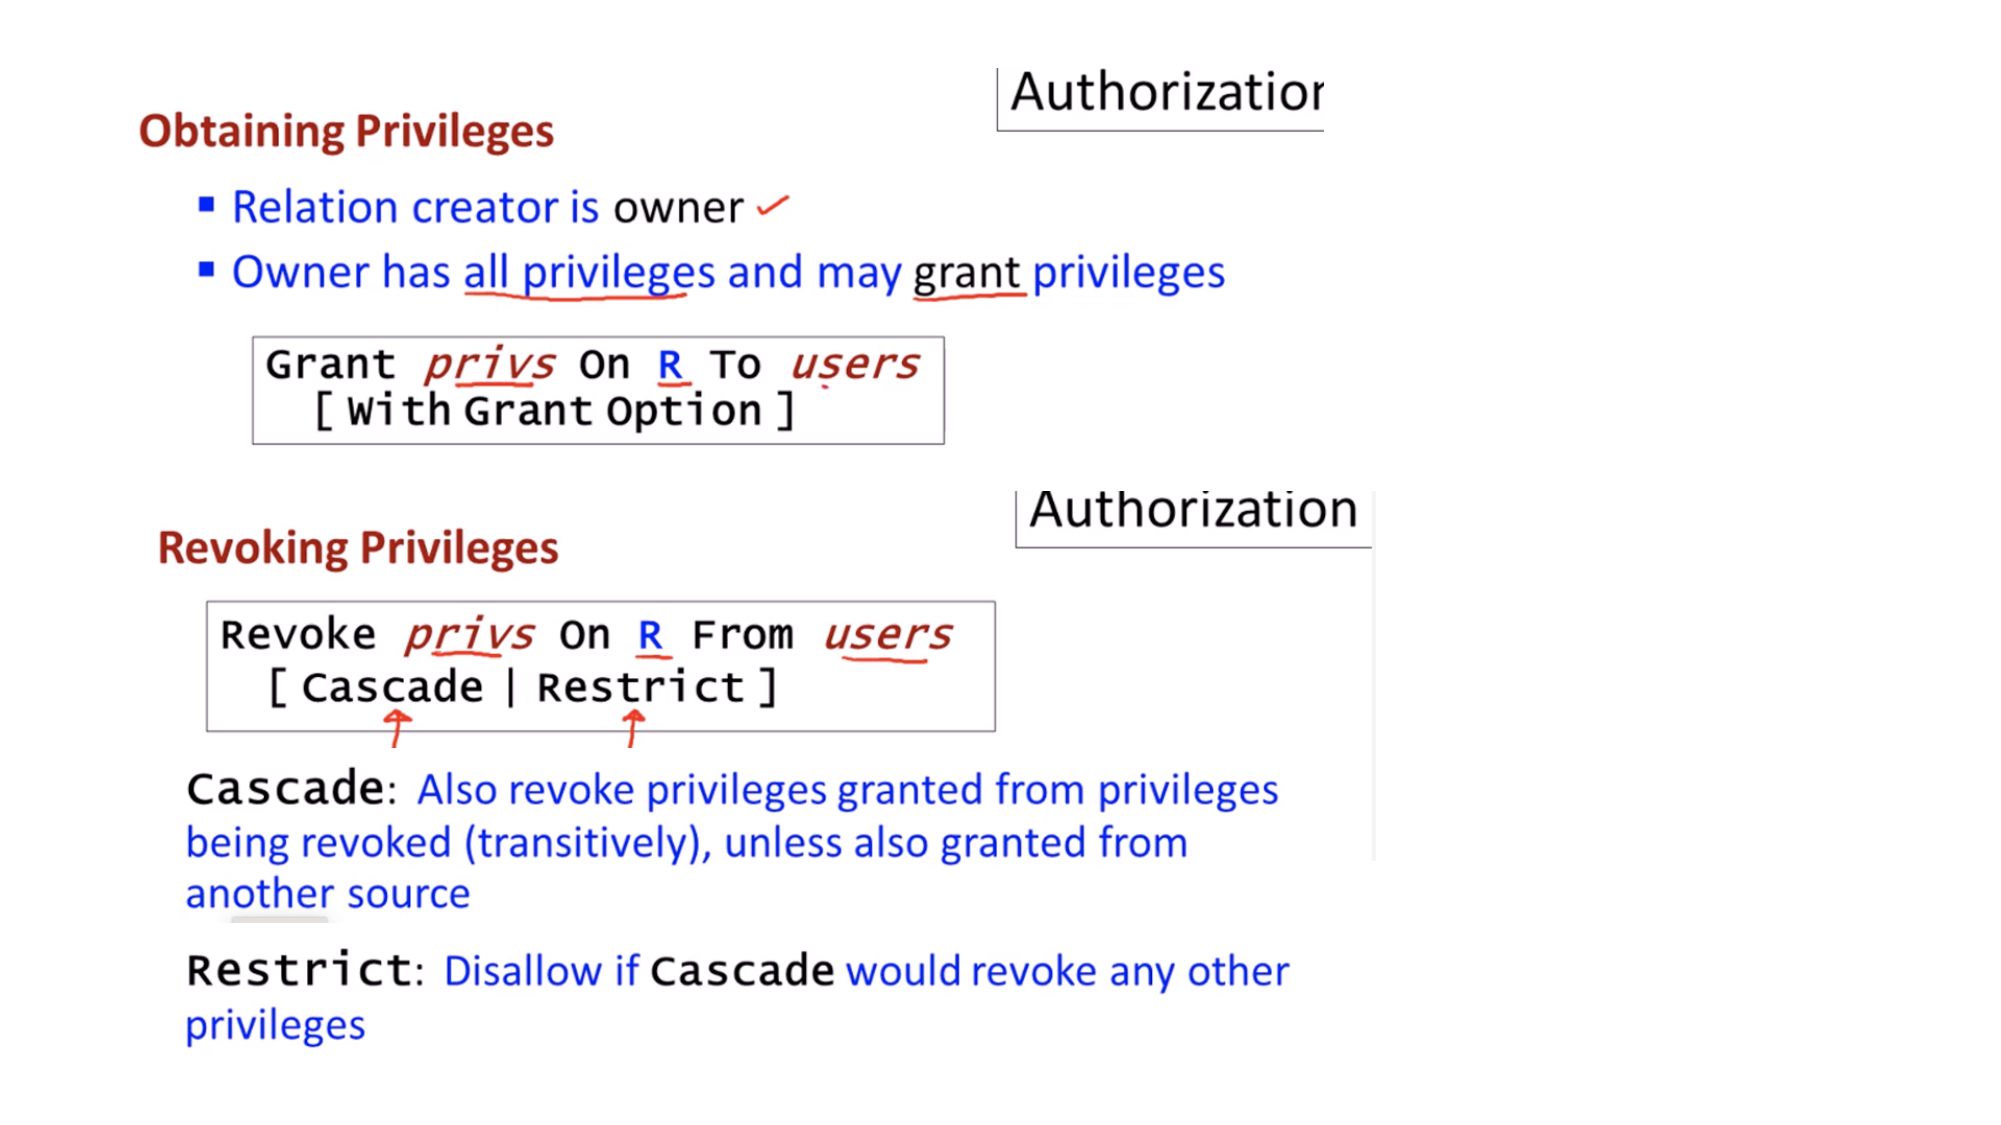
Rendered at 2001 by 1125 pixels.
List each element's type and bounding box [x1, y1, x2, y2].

picture [105, 68, 1377, 1069]
